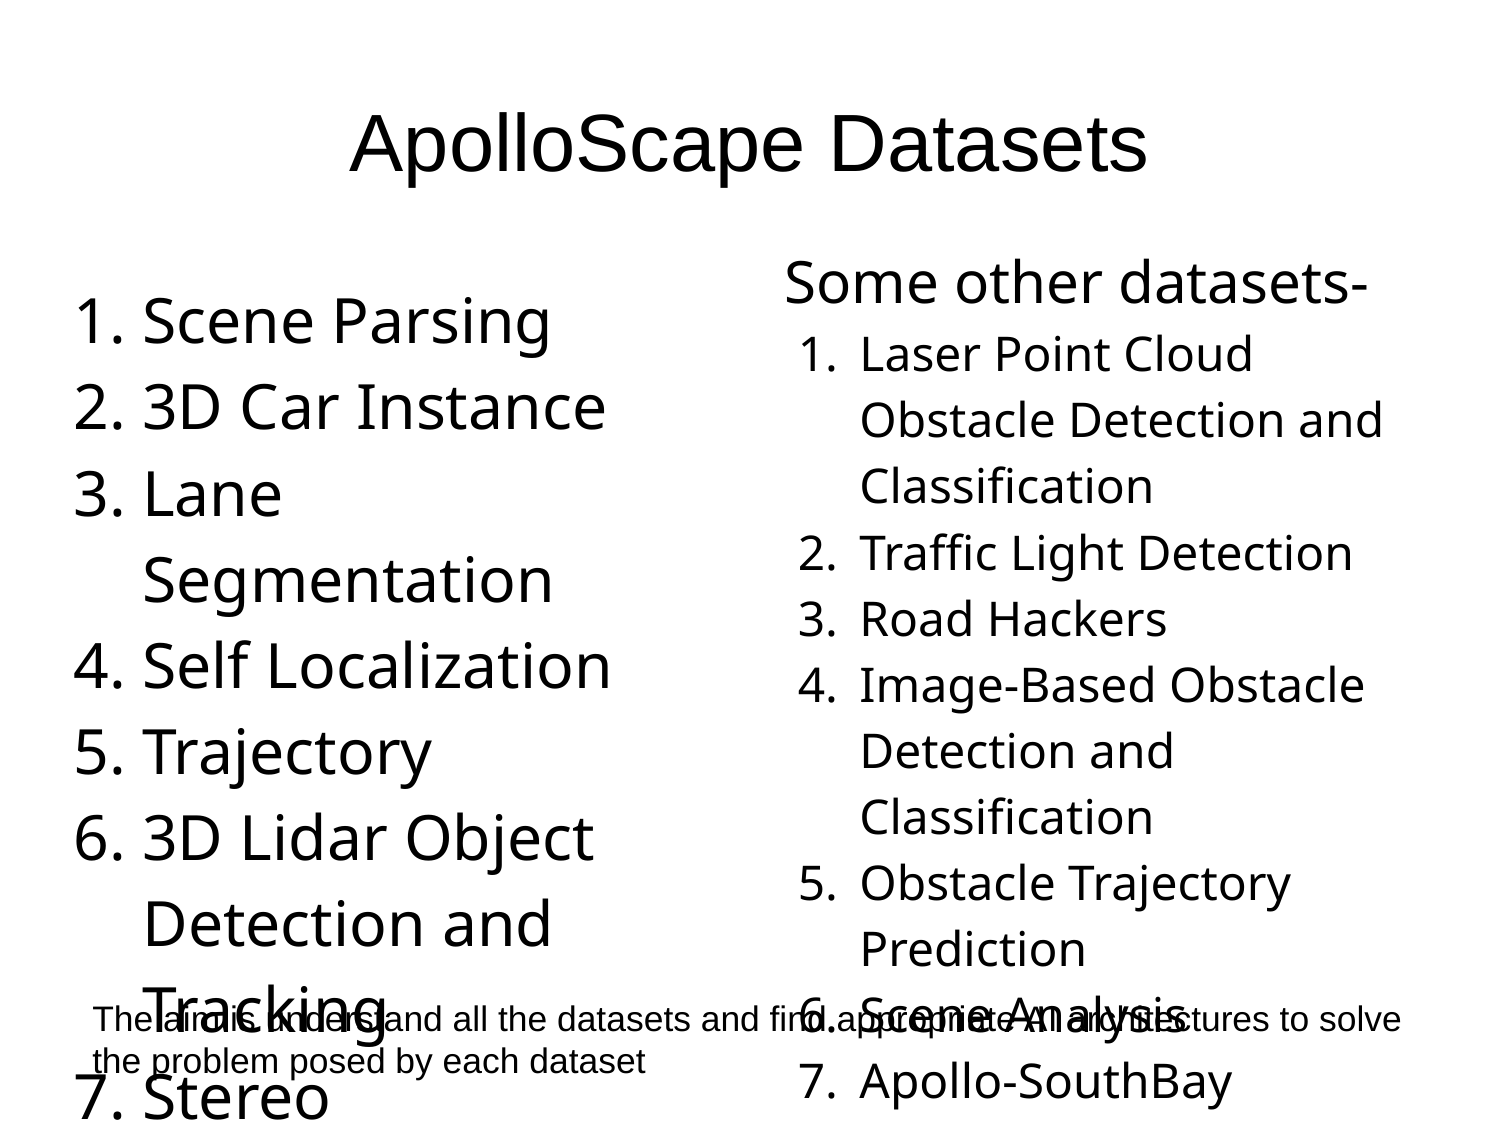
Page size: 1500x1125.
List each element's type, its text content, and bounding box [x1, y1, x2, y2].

title ApolloScape Datasets [75, 45, 1425, 233]
list The aim is understand all the datasets and find appropriate AI architectures to solve the problem posed by each dataset [77, 988, 1445, 1119]
list Some other datasets- Laser Point Cloud Obstacle Detection and Classification Traffic Light Detection Road Hackers Image-Based Obstacle Detection and Classification Obstacle Trajectory Prediction Scene Analysis Apollo-SouthBay [769, 237, 1445, 981]
list Scene Parsing 3D Car Instance Lane Segmentation Self Localization Trajectory 3D Lidar Object Detection and Tracking Stereo [52, 262, 728, 1005]
